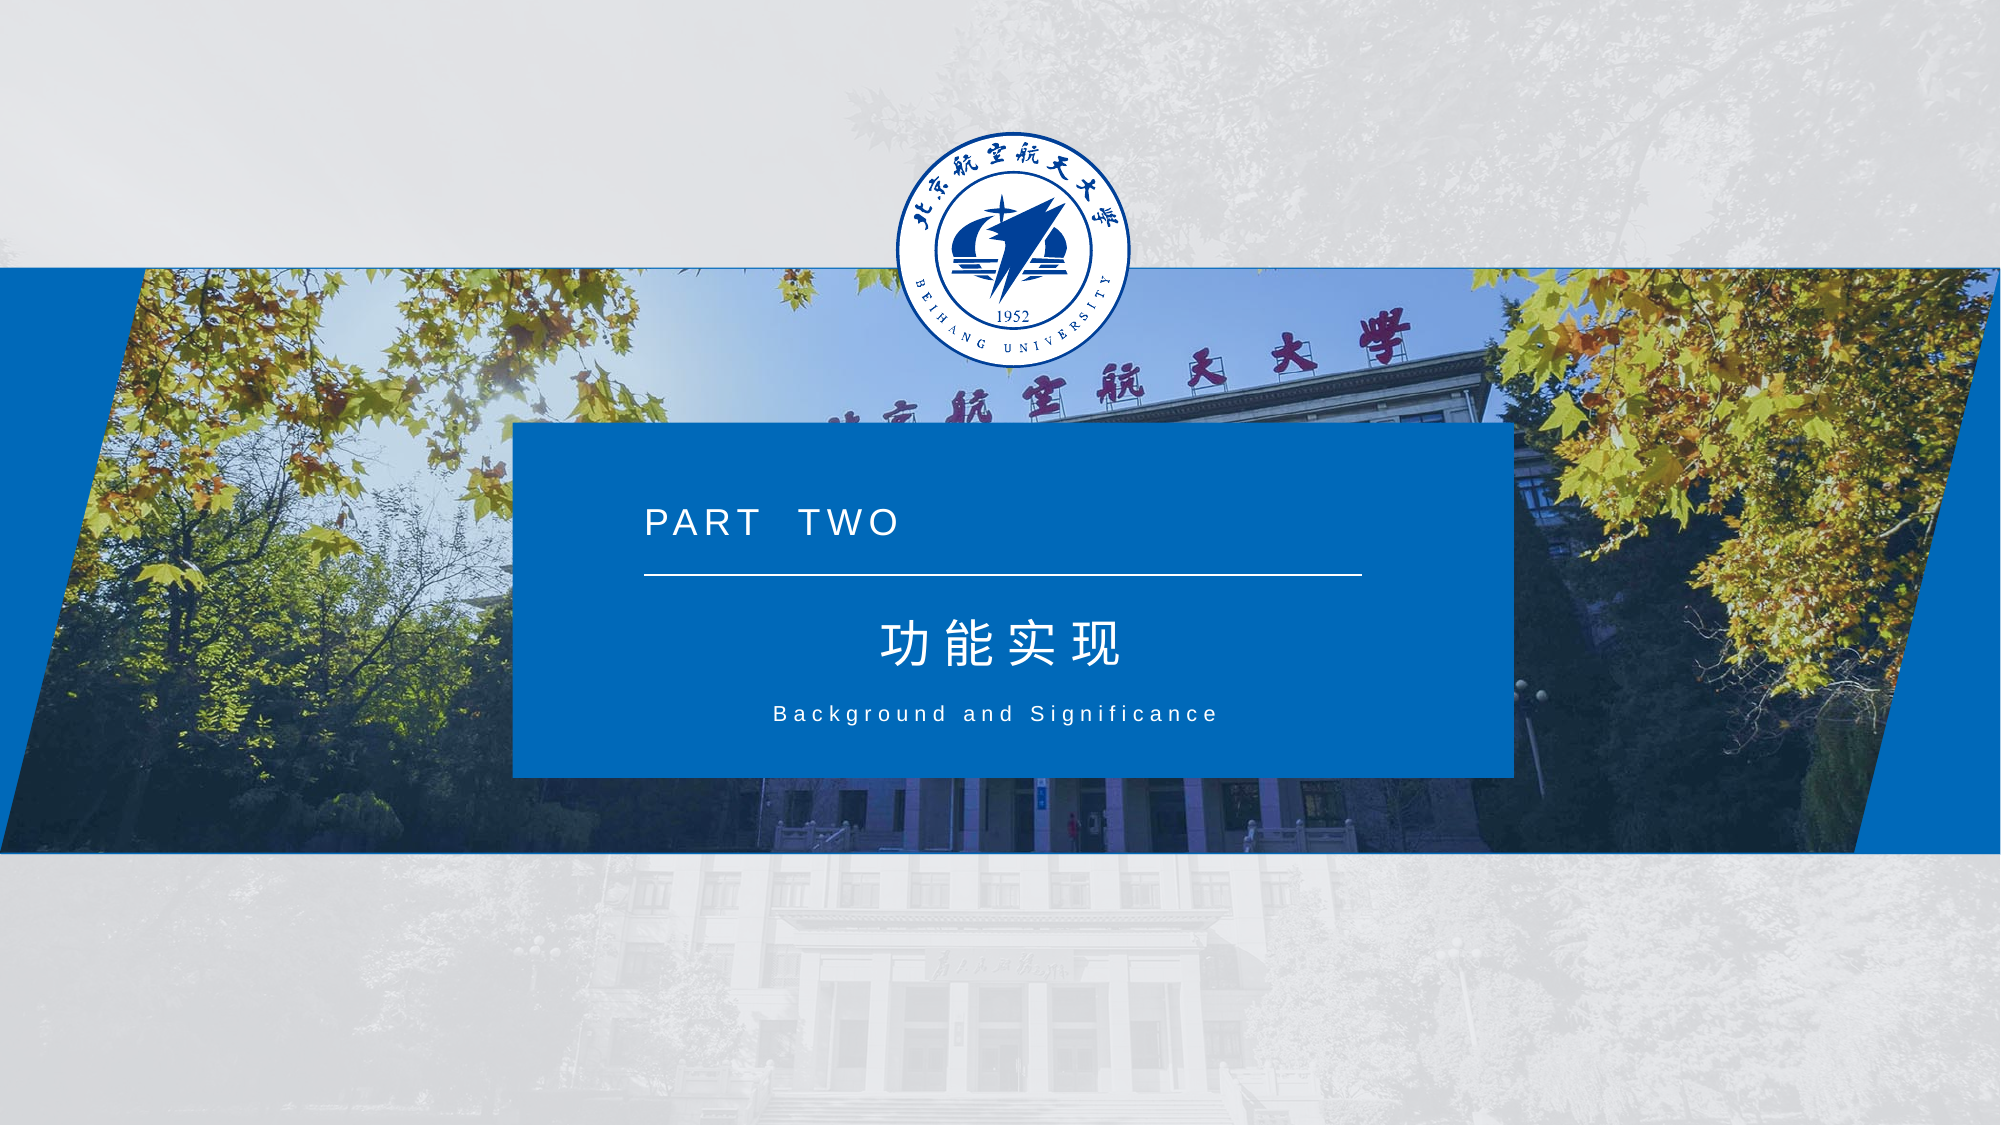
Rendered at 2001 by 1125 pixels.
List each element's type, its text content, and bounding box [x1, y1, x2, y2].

list 功能实现 [642, 610, 1360, 681]
list PART TWO [644, 495, 1362, 555]
list Background and Significance [642, 694, 1360, 734]
picture [0, 268, 2000, 853]
